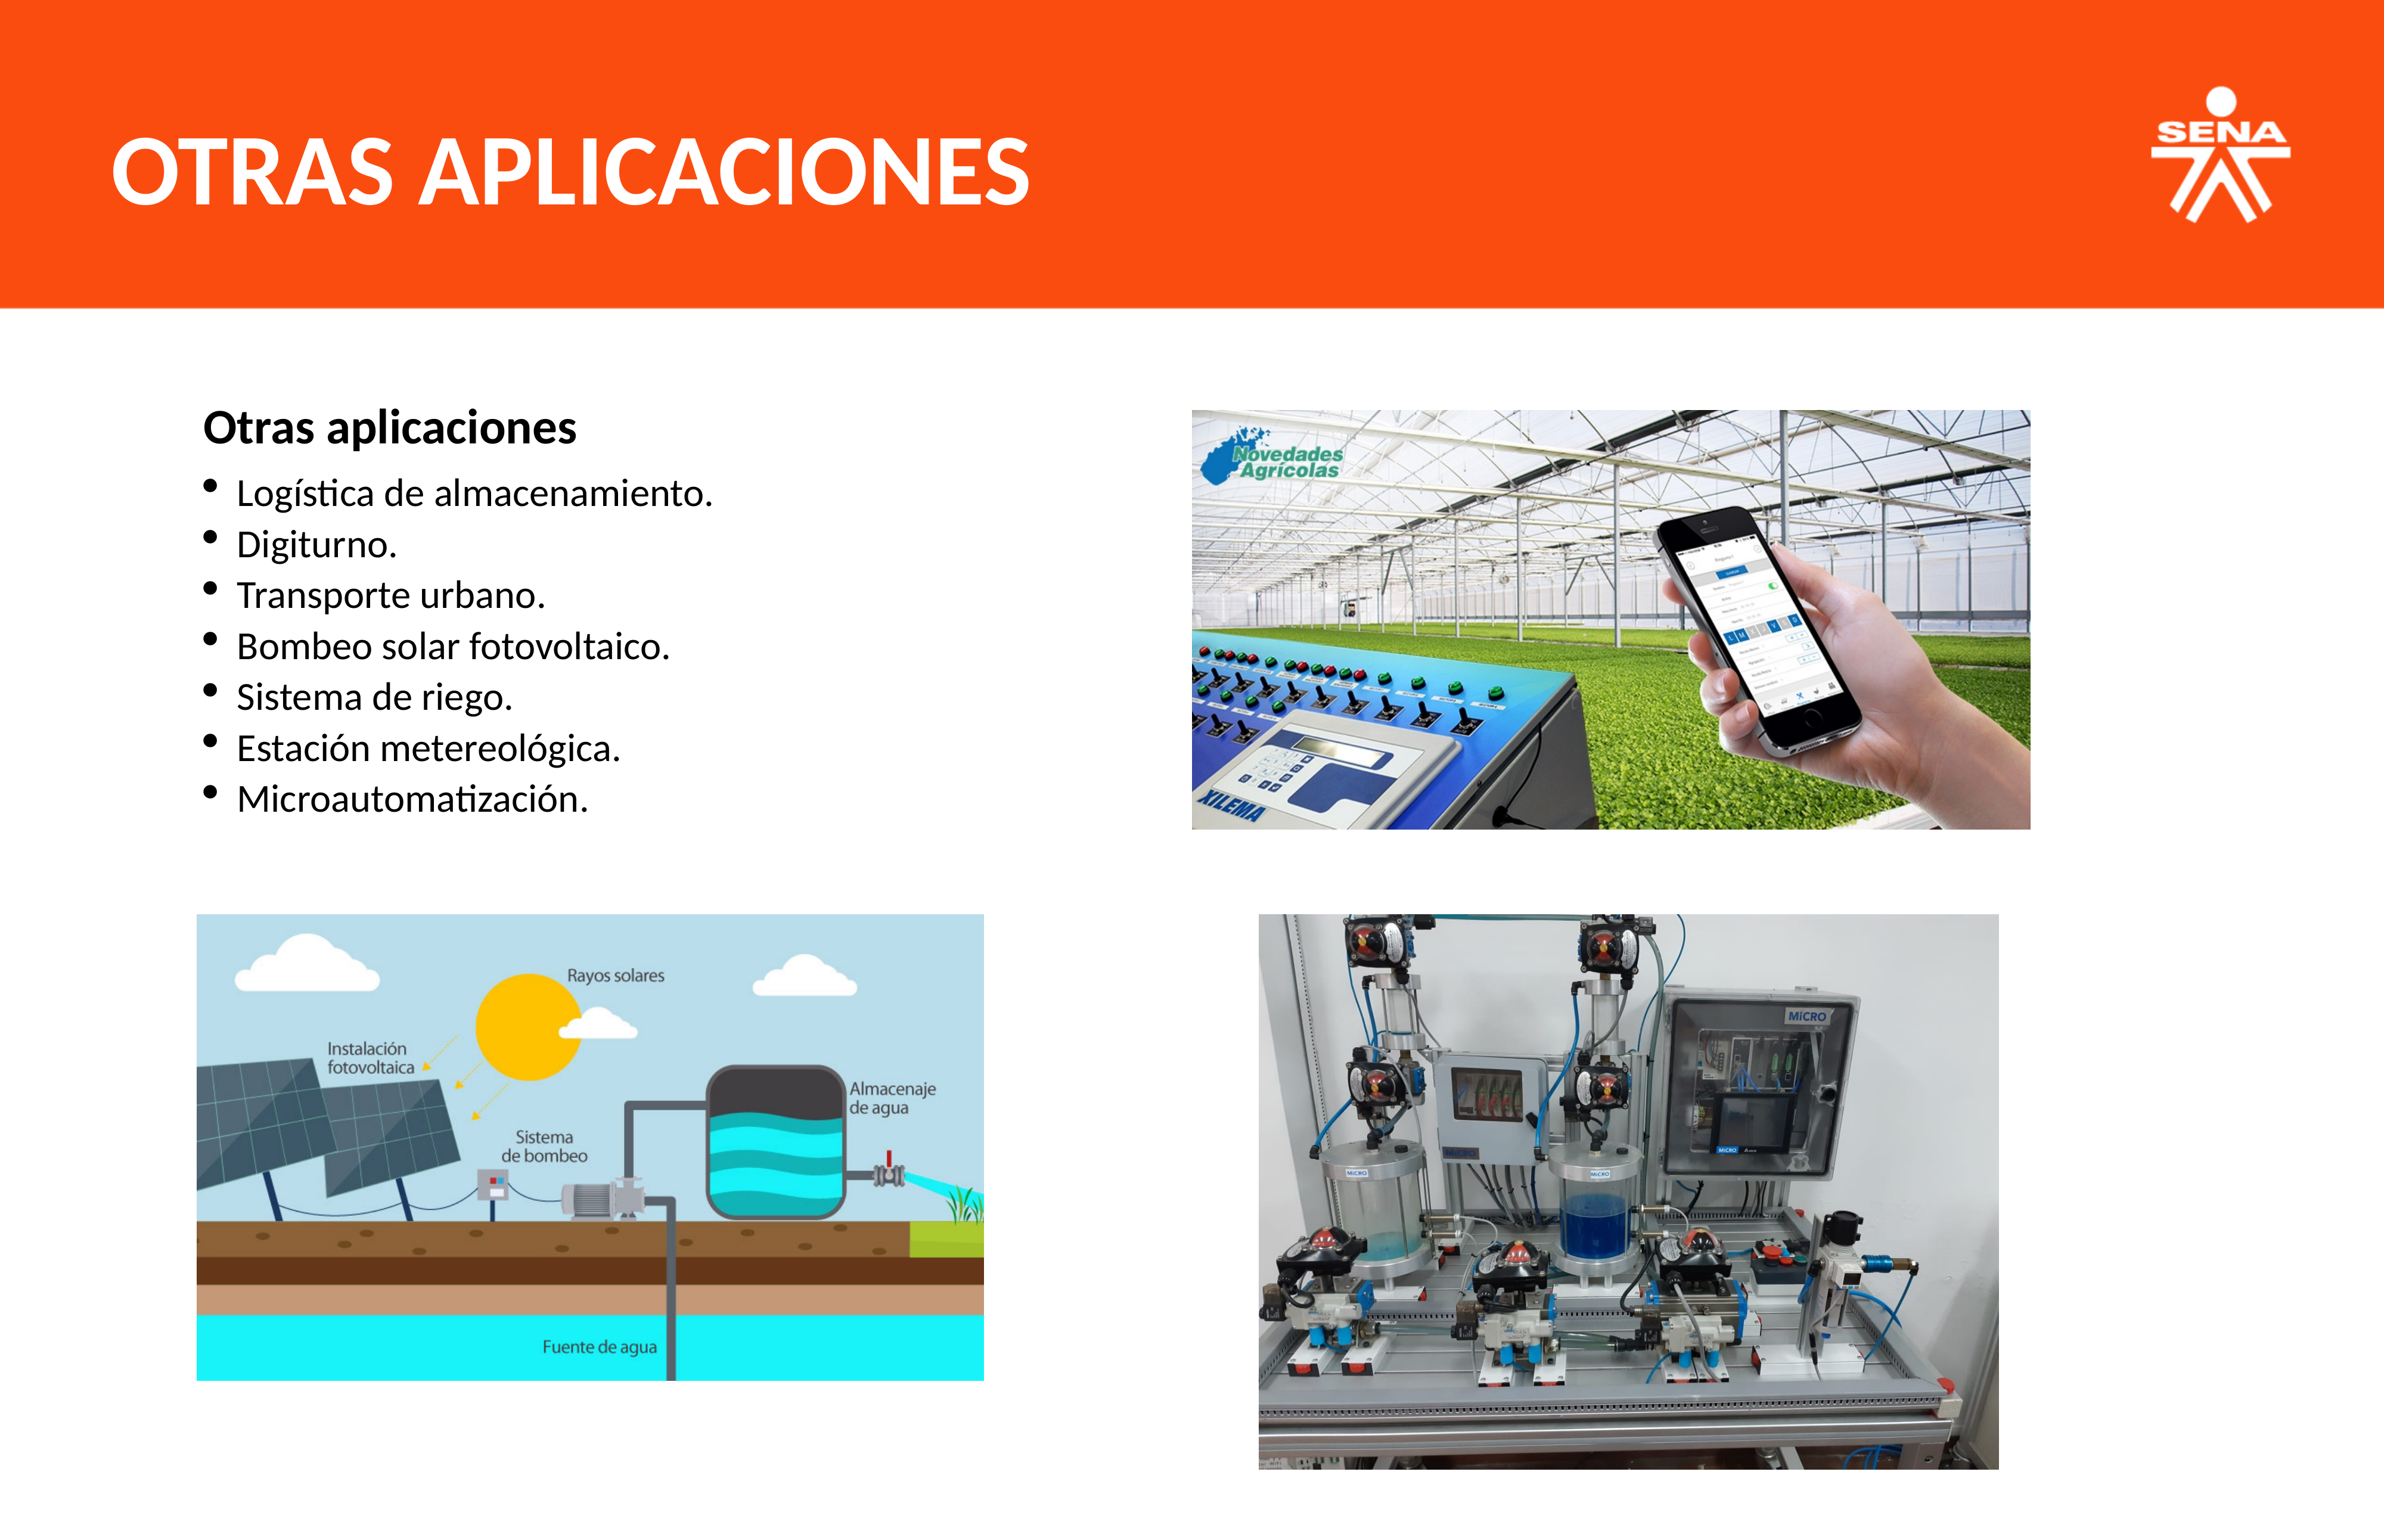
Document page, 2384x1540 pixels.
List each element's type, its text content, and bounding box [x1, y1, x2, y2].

text_box OTRAS APLICACIONES [23, 54, 1120, 231]
picture [0, 0, 2384, 1540]
text_box Otras aplicaciones Logística de almacenamiento. Digiturno. Transporte urbano. Bombeo solar fotovoltaico. Sistema de riego. Estación metereológica. Microautomatización. [197, 383, 906, 827]
